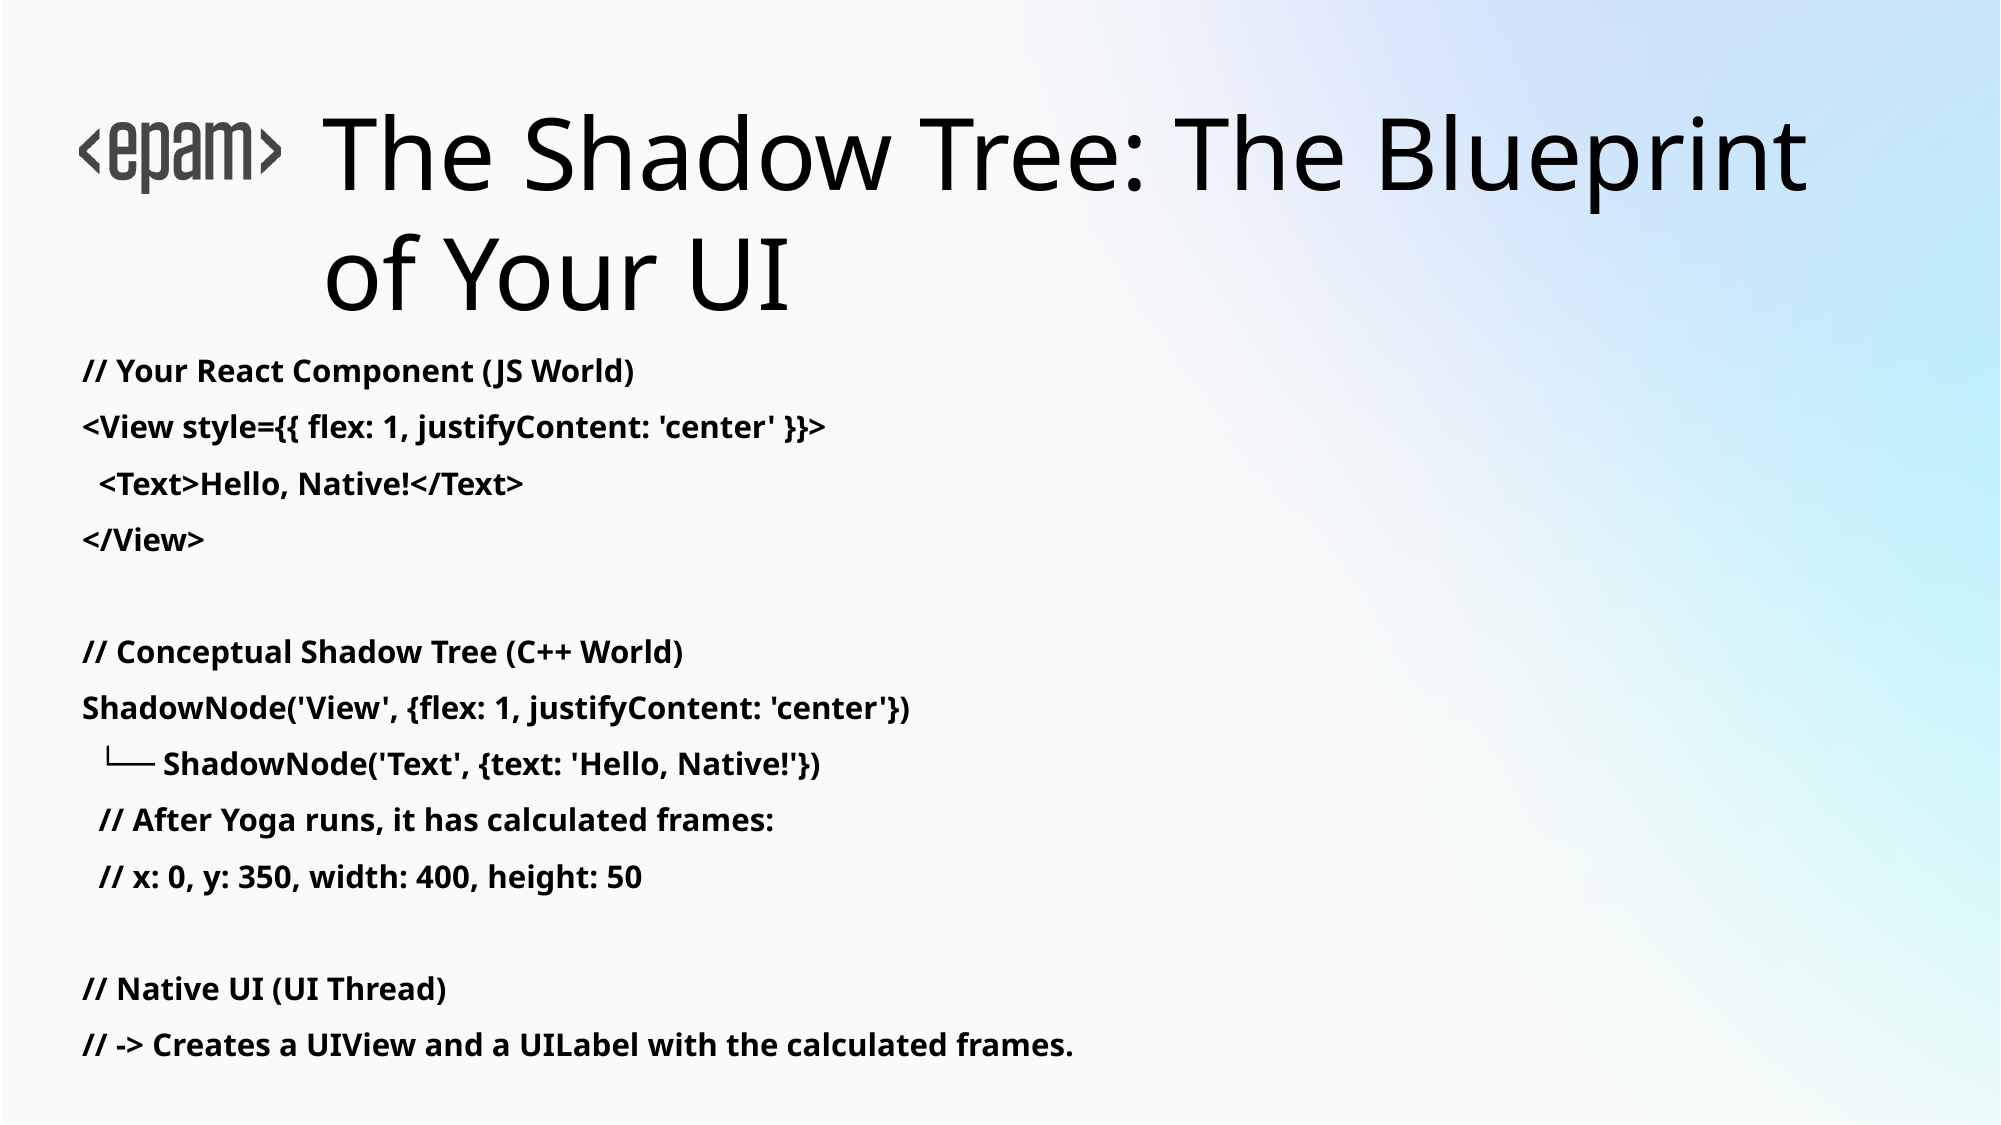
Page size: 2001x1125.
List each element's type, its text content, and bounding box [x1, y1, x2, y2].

list // Your React Component (JS World) <View style={{ flex: 1, justifyContent: 'center' }}> <Text>Hello, Native!</Text> </View> // Conceptual Shadow Tree (C++ World) ShadowNode('View', {flex: 1, justifyContent: 'center'}) └── ShadowNode('Text', {text: 'Hello, Native!'}) // After Yoga runs, it has calculated frames: // x: 0, y: 350, width: 400, height: 50 // Native UI (UI Thread) // -> Creates a UIView and a UILabel with the calculated frames. [82, 332, 1642, 1108]
picture [3, 0, 2000, 1125]
title The Shadow Tree: The Blueprint of Your UI [322, 90, 1835, 333]
